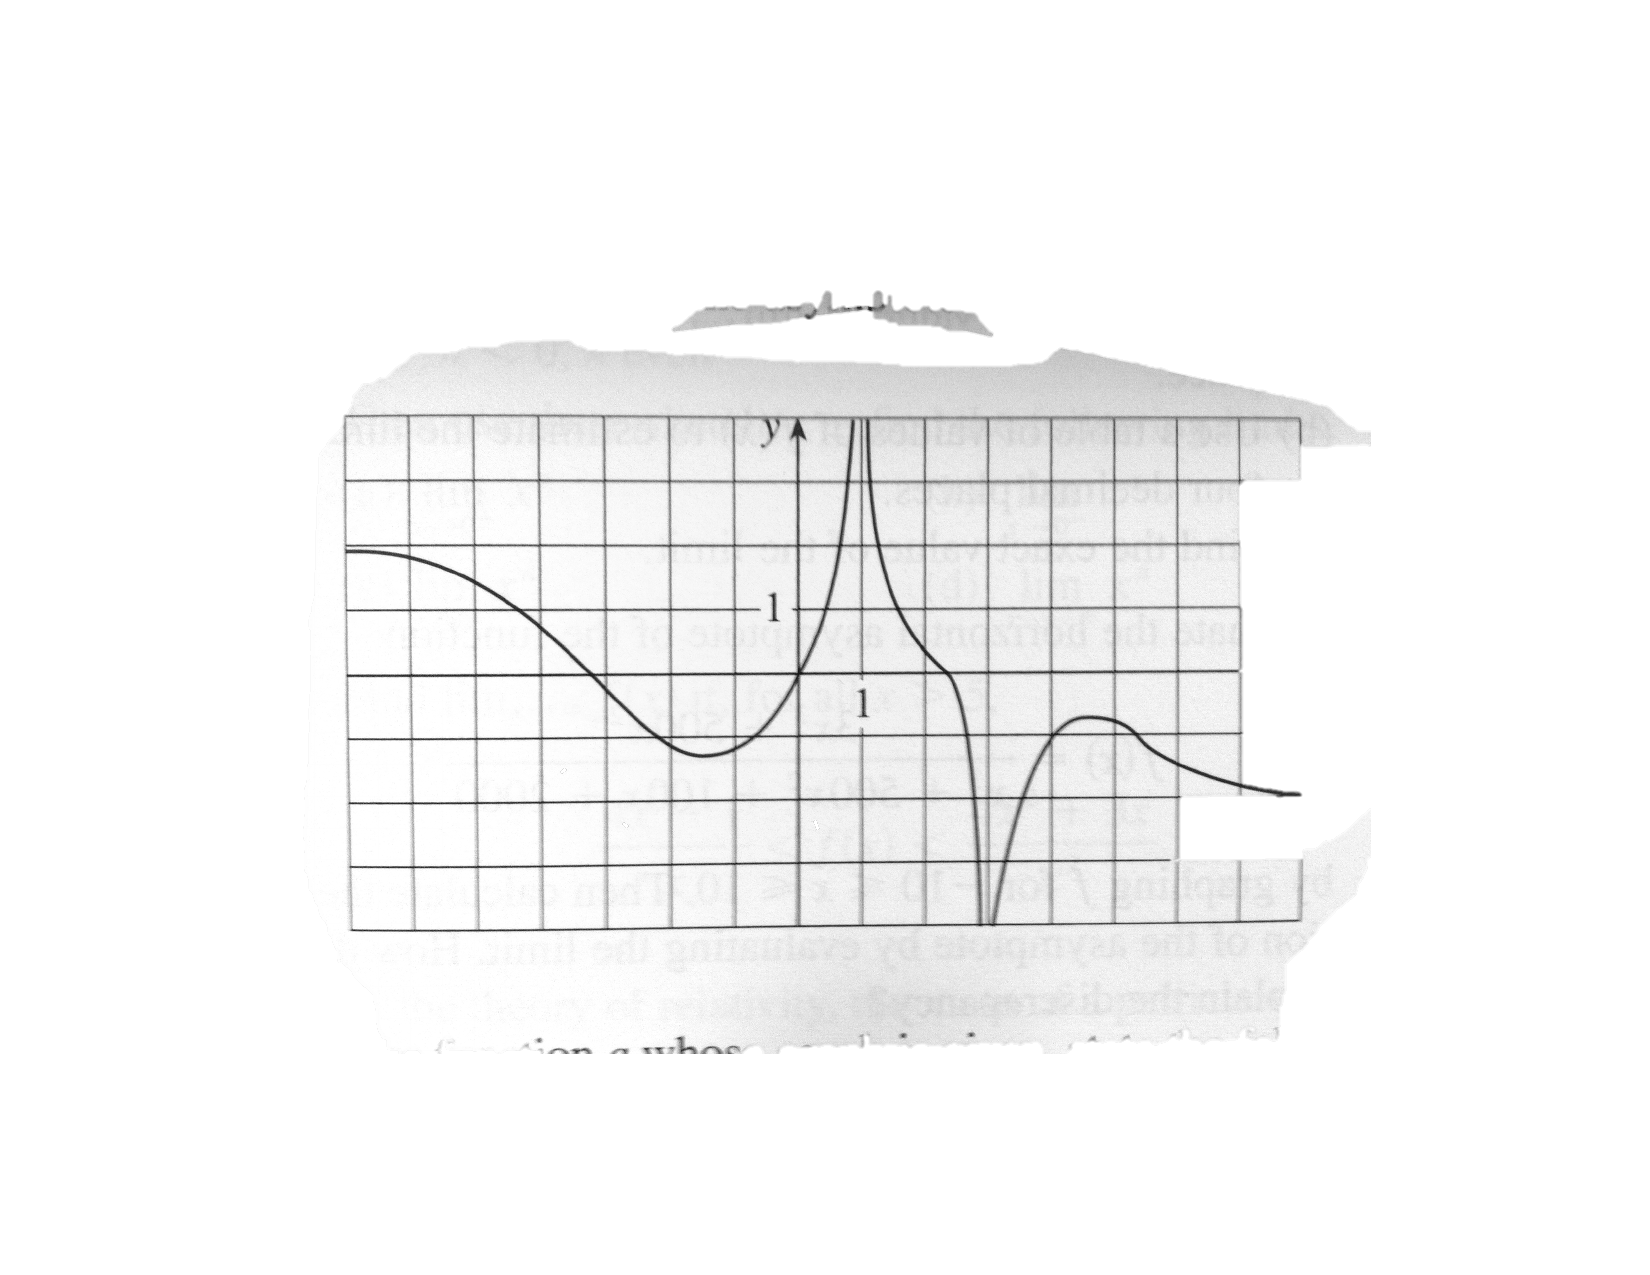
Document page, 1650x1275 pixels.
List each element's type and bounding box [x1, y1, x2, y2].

picture [187, 161, 1463, 1114]
